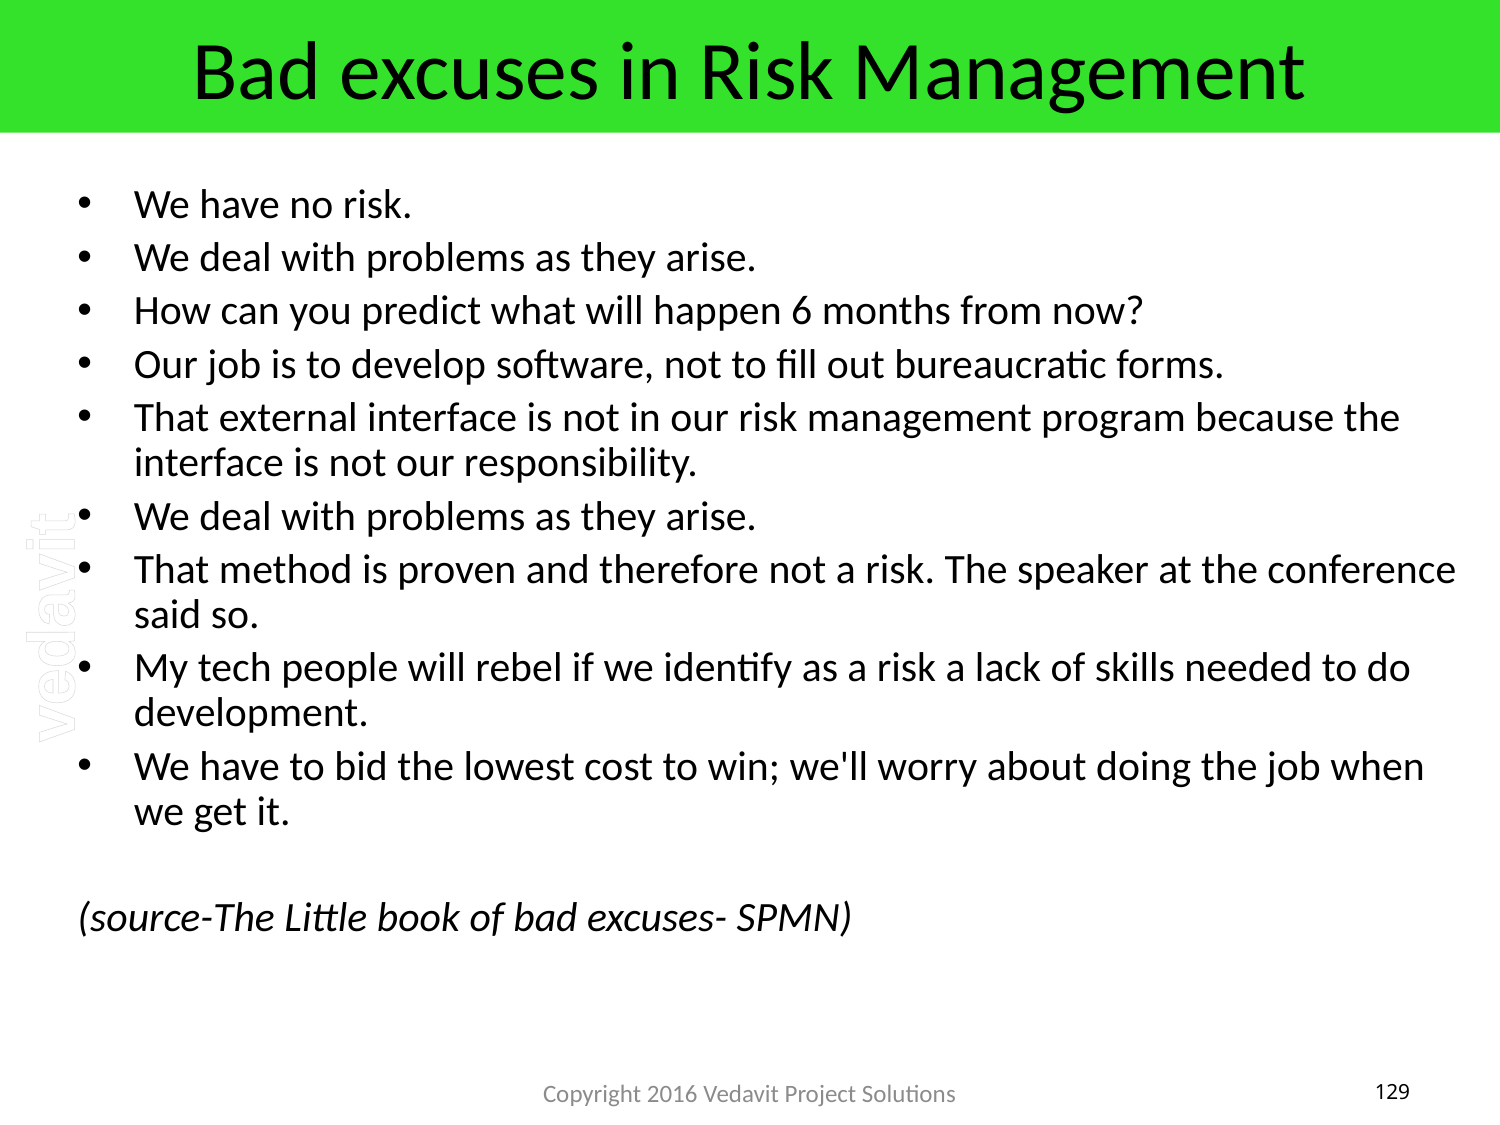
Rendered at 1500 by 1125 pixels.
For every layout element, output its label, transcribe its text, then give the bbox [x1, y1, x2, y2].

list We have no risk. We deal with problems as they arise. How can you predict what will happen 6 months from now? Our job is to develop software, not to fill out bureaucratic forms. That external interface is not in our risk management program because the interface is not our responsibility. We deal with problems as they arise. That method is proven and therefore not a risk. The speaker at the conference said so. My tech people will rebel if we identify as a risk a lack of skills needed to do development. We have to bid the lowest cost to win; we'll worry about doing the job when we get it. (source-The Little book of bad excuses- SPMN) [62, 174, 1500, 988]
footer Copyright 2016 Vedavit Project Solutions [512, 1062, 988, 1123]
slide_number 129 [1074, 1062, 1425, 1123]
title Bad excuses in Risk Management [0, 0, 1500, 133]
